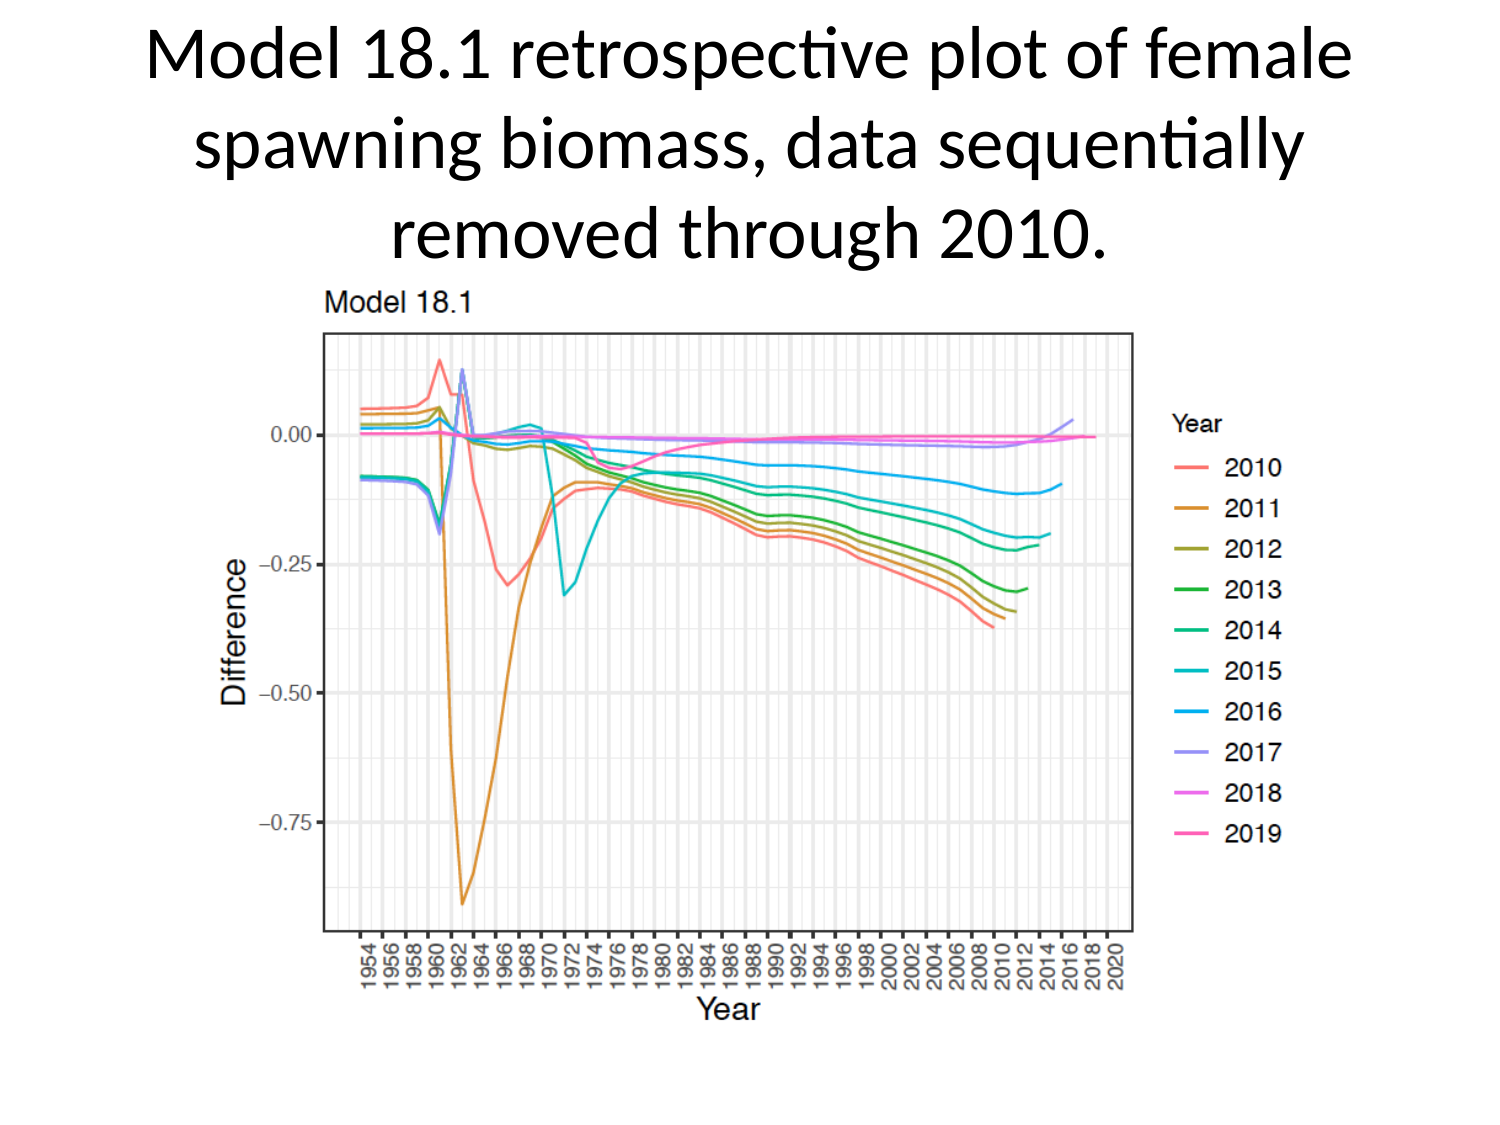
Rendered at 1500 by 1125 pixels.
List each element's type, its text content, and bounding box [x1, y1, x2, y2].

picture [206, 282, 1291, 1025]
title Model 18.1 retrospective plot of female spawning biomass, data sequentially removed through 2010. [75, 45, 1425, 233]
